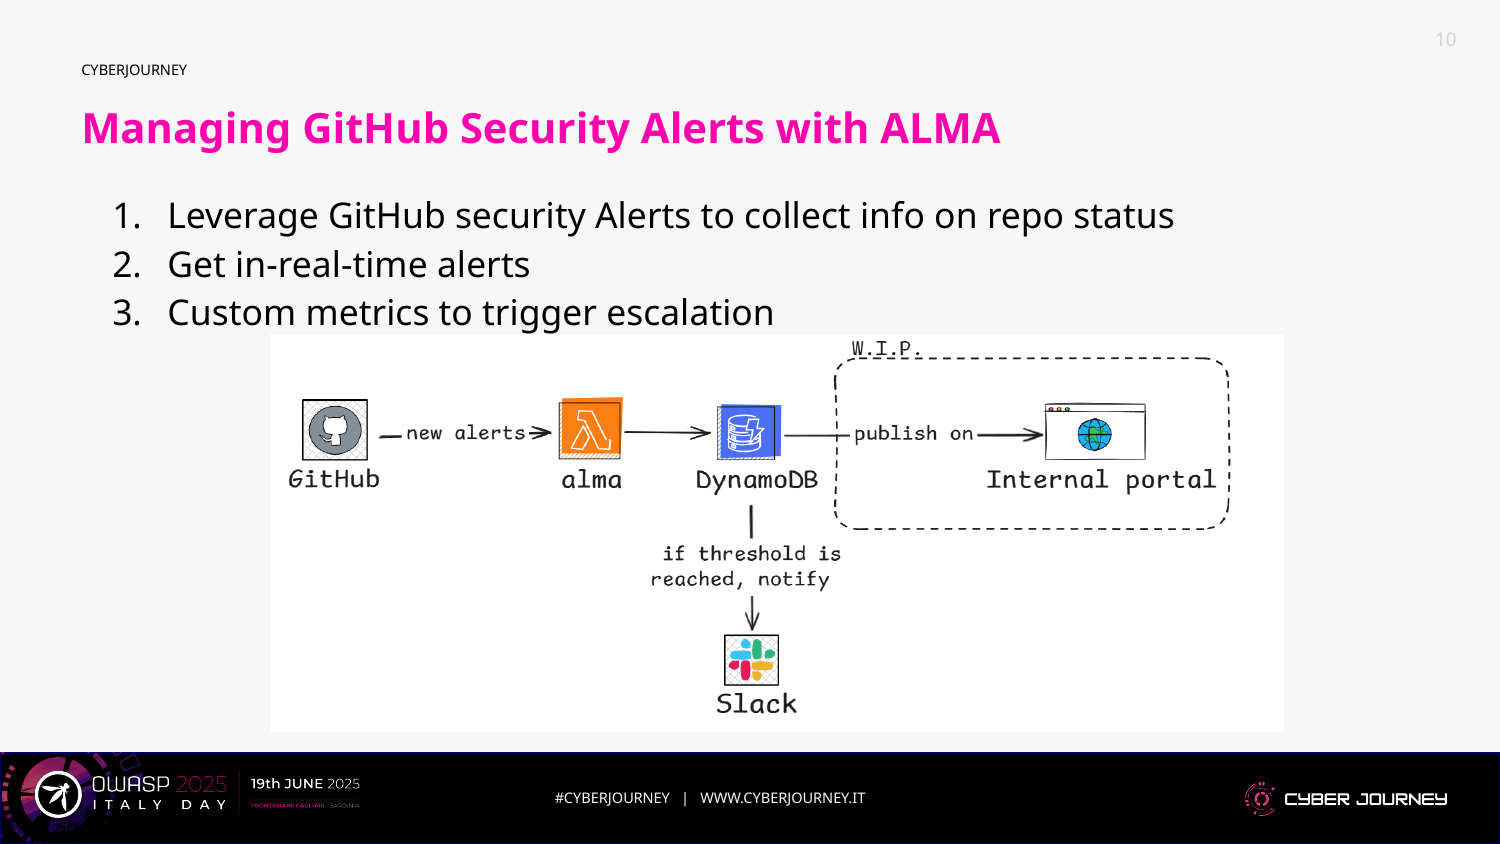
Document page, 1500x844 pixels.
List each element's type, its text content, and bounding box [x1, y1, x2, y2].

list CYBERJOURNEY [73, 58, 585, 91]
picture [1245, 782, 1447, 816]
picture [269, 334, 1285, 733]
list Leverage GitHub security Alerts to collect info on repo status Get in-real-time alerts Custom metrics to trigger escalation [84, 182, 1469, 326]
picture [0, 752, 360, 844]
title Managing GitHub Security Alerts with ALMA [73, 103, 1430, 191]
